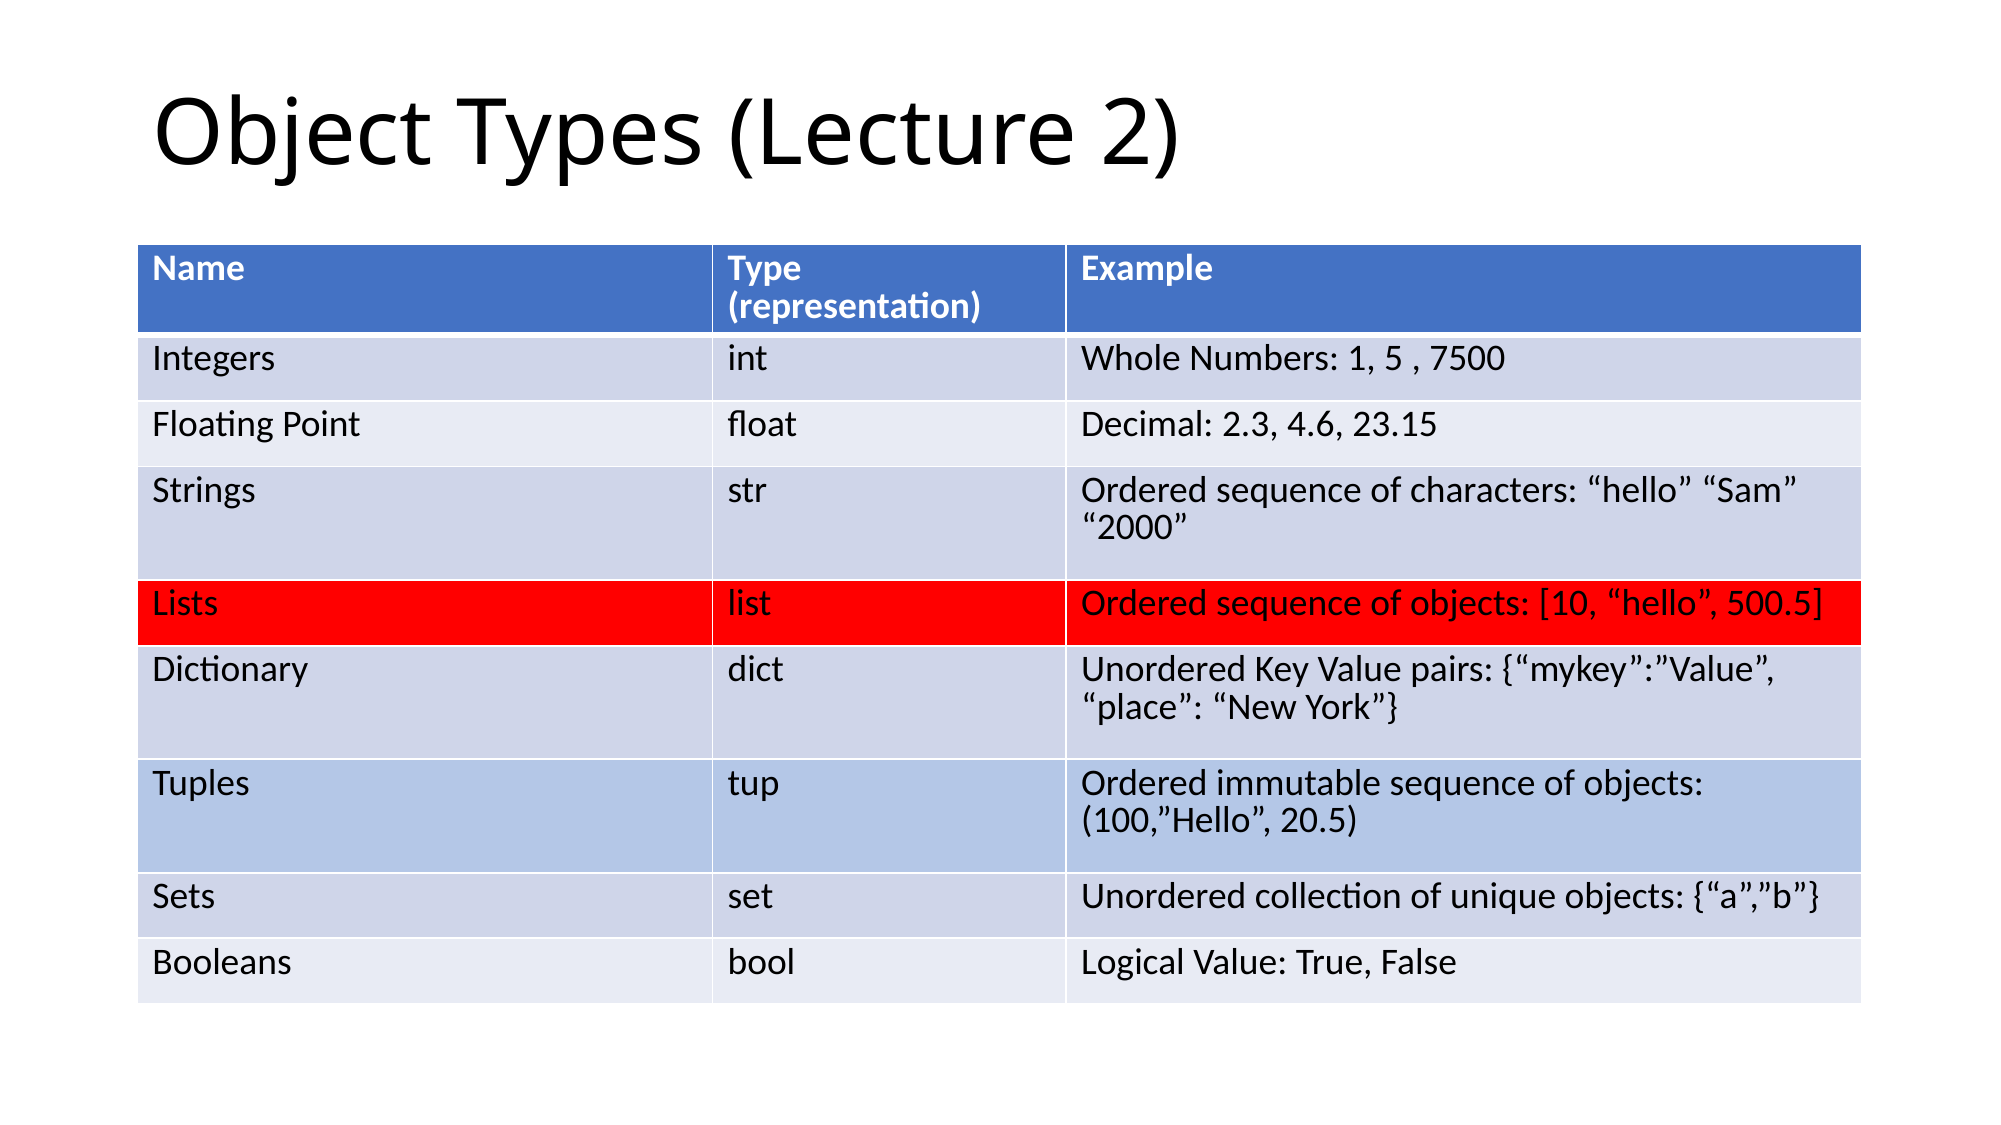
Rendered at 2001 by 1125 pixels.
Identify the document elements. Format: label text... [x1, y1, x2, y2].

table_cell dict [713, 647, 1065, 758]
table_cell float [713, 402, 1065, 466]
table_cell Strings [138, 467, 712, 579]
table_cell tup [713, 760, 1065, 872]
table_cell Whole Numbers: 1, 5 , 7500 [1067, 338, 1861, 400]
table_cell Lists [138, 581, 712, 645]
table_cell Booleans [138, 939, 712, 1003]
table_cell str [713, 467, 1065, 579]
table_cell Logical Value: True, False [1067, 939, 1861, 1003]
table_cell list [713, 581, 1065, 645]
table_cell Ordered sequence of characters: “hello” “Sam” “2000” [1067, 467, 1861, 579]
table_cell Unordered Key Value pairs: {“mykey”:”Value”, “place”: “New York”} [1067, 647, 1861, 758]
table_header Name [138, 245, 712, 332]
table_cell Integers [138, 338, 712, 400]
title Object Types (Lecture 2) [137, 59, 1863, 210]
table_cell Decimal: 2.3, 4.6, 23.15 [1067, 402, 1861, 466]
table_cell Tuples [138, 760, 712, 872]
table_cell Ordered immutable sequence of objects: (100,”Hello”, 20.5) [1067, 760, 1861, 872]
table_cell Ordered sequence of objects: [10, “hello”, 500.5] [1067, 581, 1861, 645]
table_cell bool [713, 939, 1065, 1003]
table_cell int [713, 338, 1065, 400]
table_cell Floating Point [138, 402, 712, 466]
table_cell set [713, 874, 1065, 937]
table_cell Unordered collection of unique objects: {“a”,”b”} [1067, 874, 1861, 937]
table_cell Sets [138, 874, 712, 937]
table_cell Dictionary [138, 647, 712, 758]
table_header Type (representation) [713, 245, 1065, 332]
table_header Example [1067, 245, 1861, 332]
